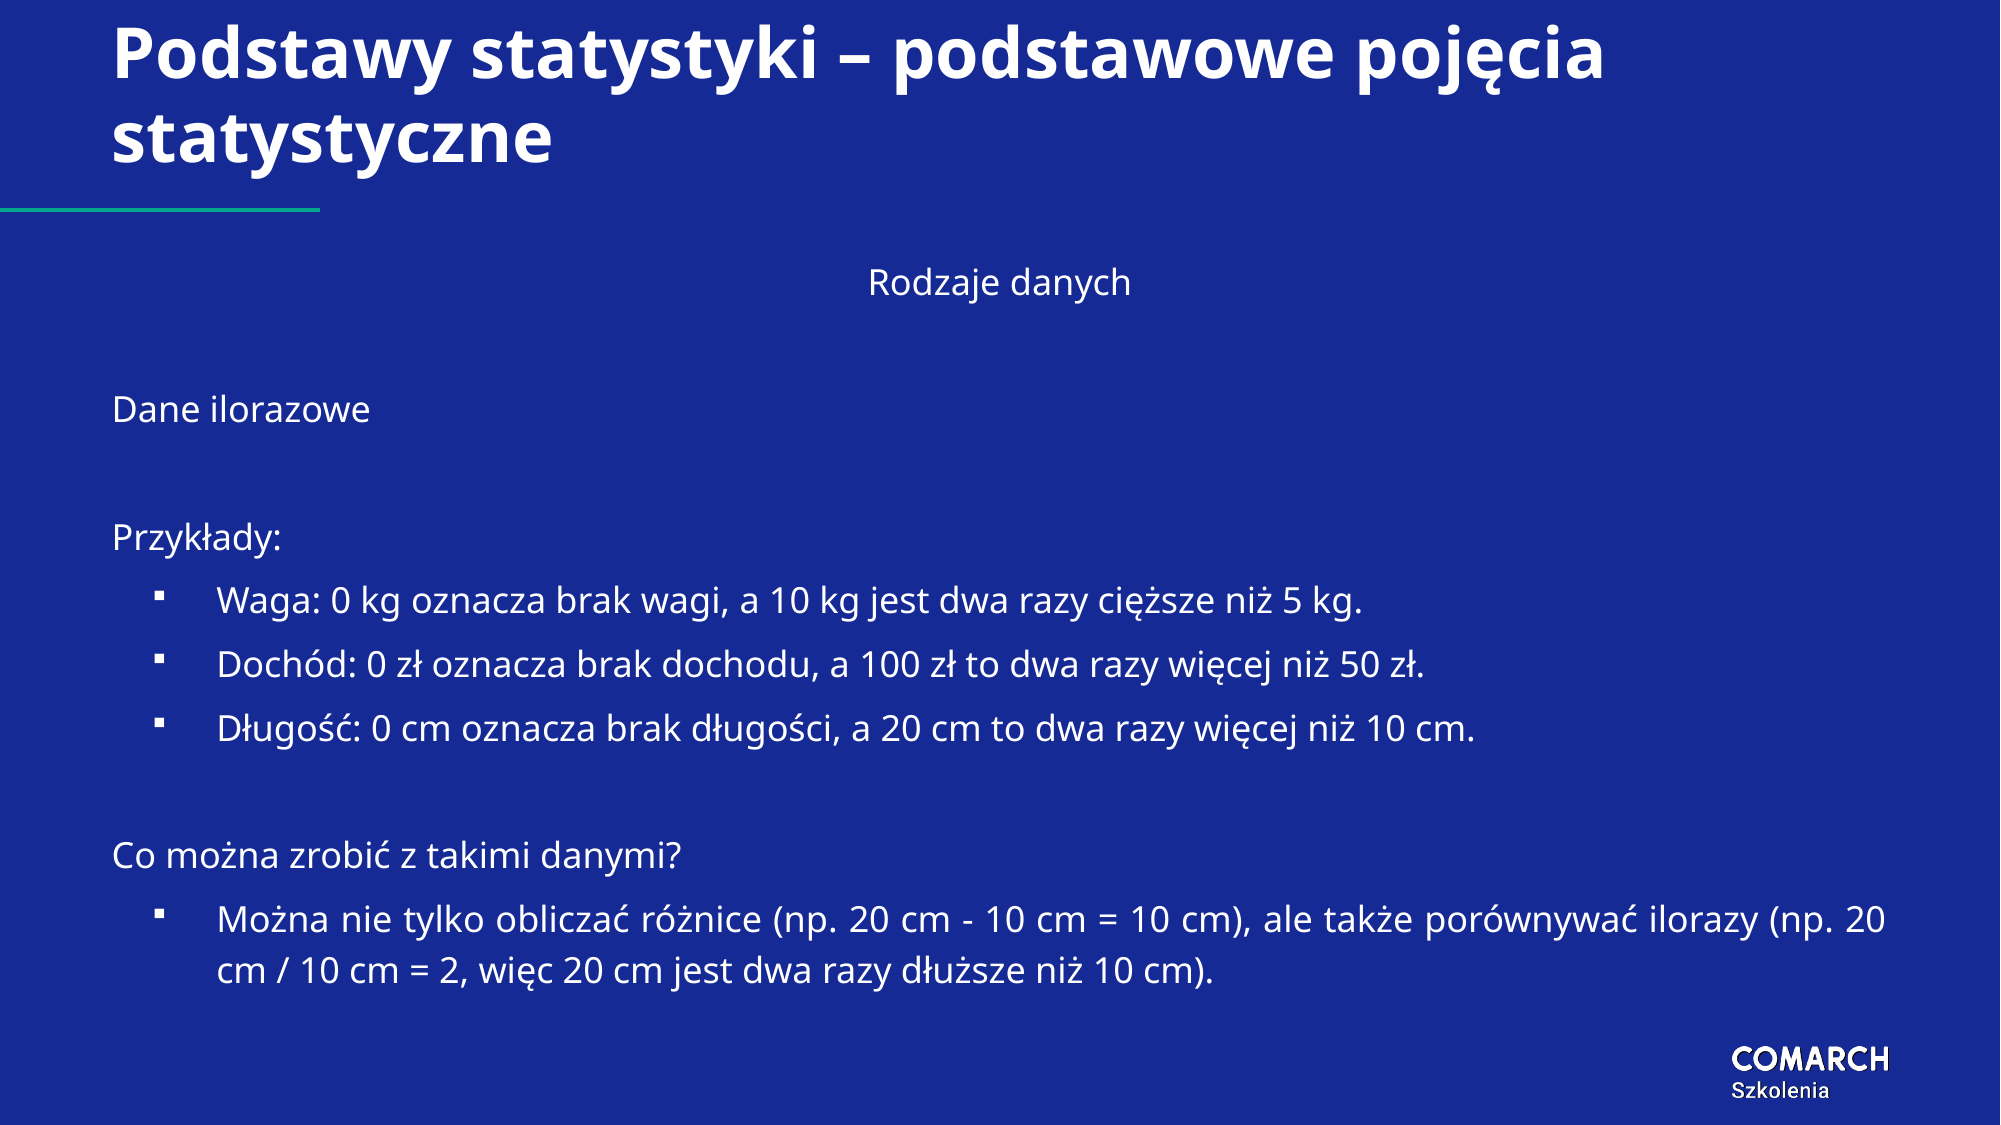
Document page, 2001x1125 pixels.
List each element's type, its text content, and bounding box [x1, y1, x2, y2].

title Podstawy statystyki – podstawowe pojęcia statystyczne [111, 0, 1889, 185]
picture [1732, 1046, 1889, 1098]
list Rodzaje danych Dane ilorazowe Przykłady: Waga: 0 kg oznacza brak wagi, a 10 kg jest dwa razy cięższe niż 5 kg. Dochód: 0 zł oznacza brak dochodu, a 100 zł to dwa razy więcej niż 50 zł. Długość: 0 cm oznacza brak długości, a 20 cm to dwa razy więcej niż 10 cm. Co można zrobić z takimi danymi? Można nie tylko obliczać różnice (np. 20 cm - 10 cm = 10 cm), ale także porównywać ilorazy (np. 20 cm / 10 cm = 2, więc 20 cm jest dwa razy dłuższe niż 10 cm). [111, 243, 1889, 1000]
